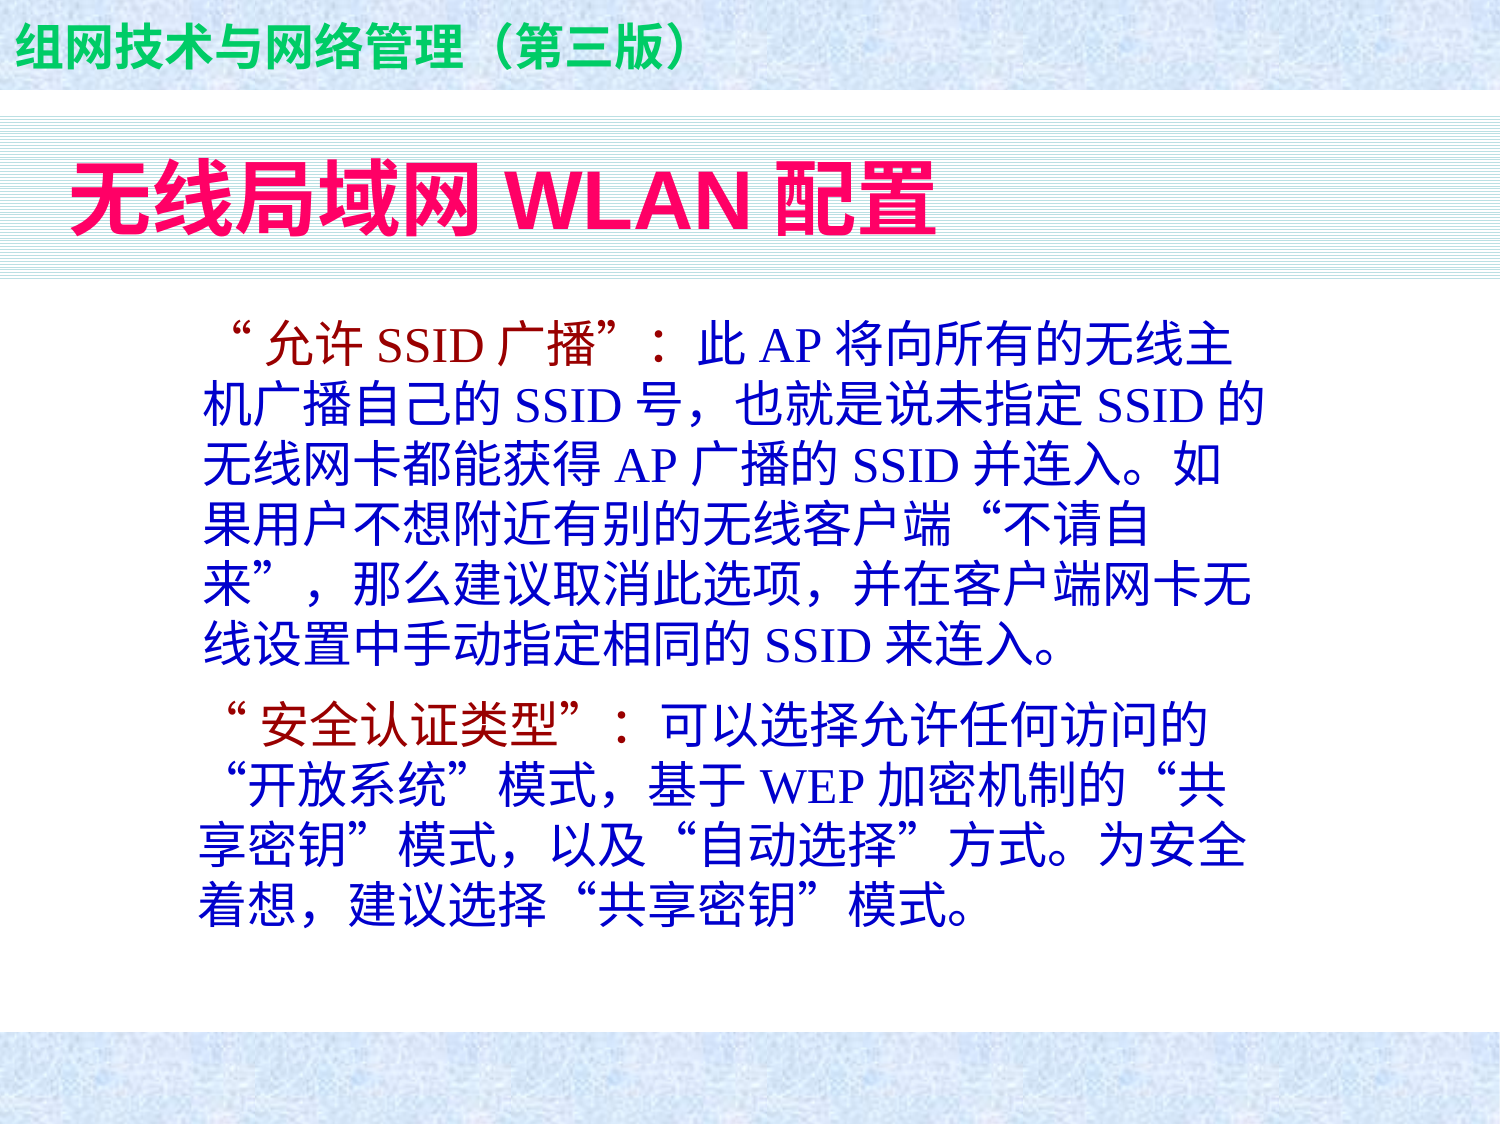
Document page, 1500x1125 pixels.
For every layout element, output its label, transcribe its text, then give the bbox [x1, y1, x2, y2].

text_box “安全认证类型”：可以选择允许任何访问的“开放系统”模式，基于WEP加密机制的“共享密钥”模式，以及“自动选择”方式。为安全着想，建议选择“共享密钥”模式。 [183, 685, 1282, 941]
picture [0, 1032, 1500, 1124]
text_box “允许SSID广播”：此AP将向所有的无线主机广播自己的SSID号，也就是说未指定SSID的无线网卡都能获得AP广播的SSID并连入。如果用户不想附近有别的无线客户端“不请自来”，那么建议取消此选项，并在客户端网卡无线设置中手动指定相同的SSID来连入。 [187, 304, 1286, 680]
title 无线局域网WLAN配置 [52, 124, 1404, 268]
picture [0, 0, 1500, 90]
